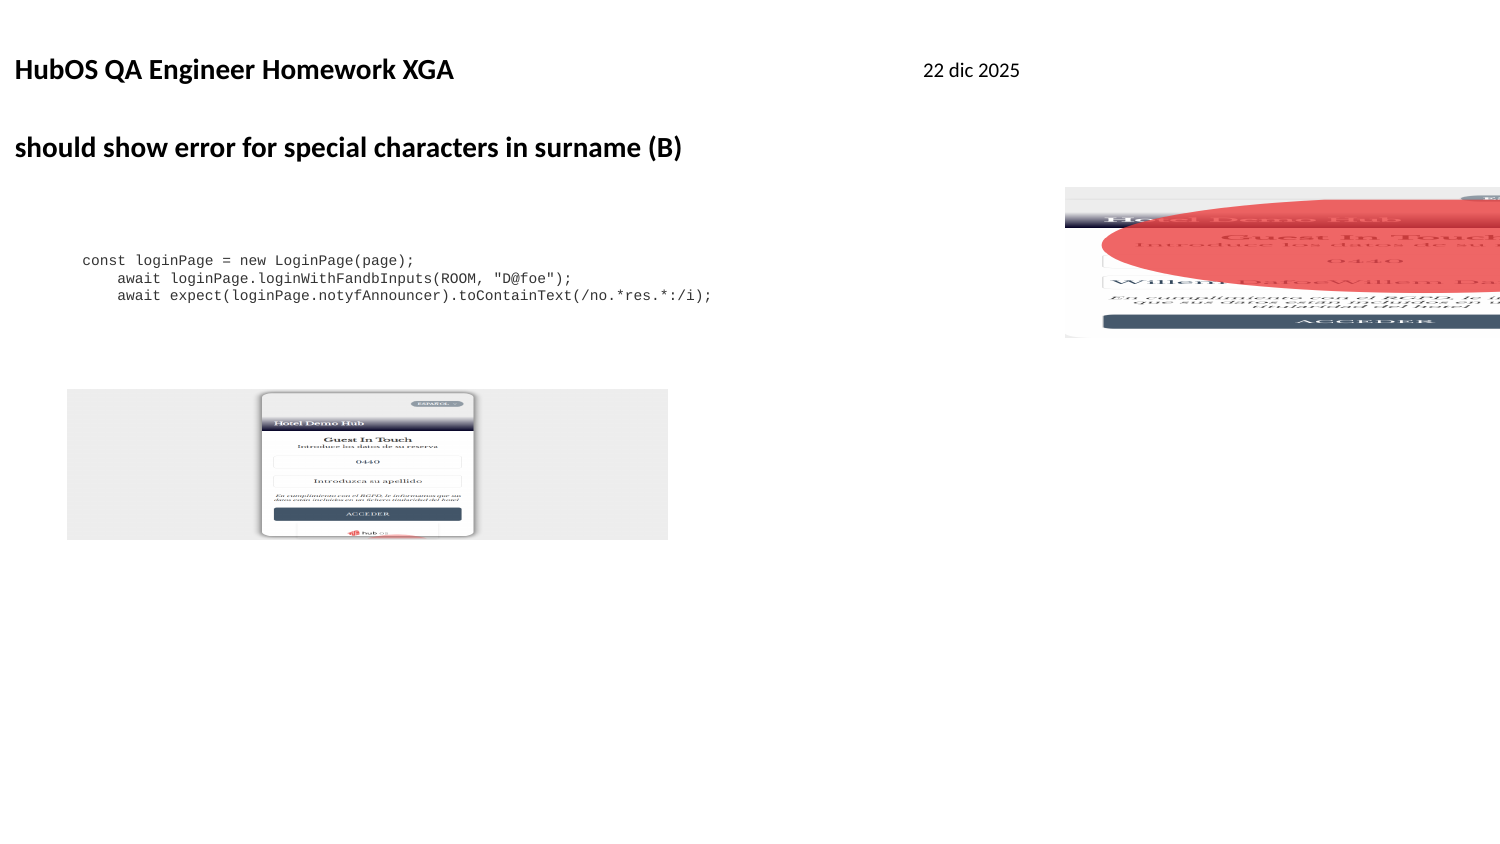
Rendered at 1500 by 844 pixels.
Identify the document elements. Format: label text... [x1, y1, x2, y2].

picture [67, 389, 668, 540]
text_box should show error for special characters in surname (B) [0, 112, 1035, 180]
text_box const loginPage = new LoginPage(page); await loginPage.loginWithFandbInputs(ROOM, "D@foe"); await expect(loginPage.notyfAnnouncer).toContainText(/no.*res.*:/i); [67, 187, 1028, 368]
text_box 22 dic 2025 [721, 46, 1035, 92]
text_box HubOS QA Engineer Homework XGA [0, 37, 704, 98]
picture [1064, 187, 1500, 338]
